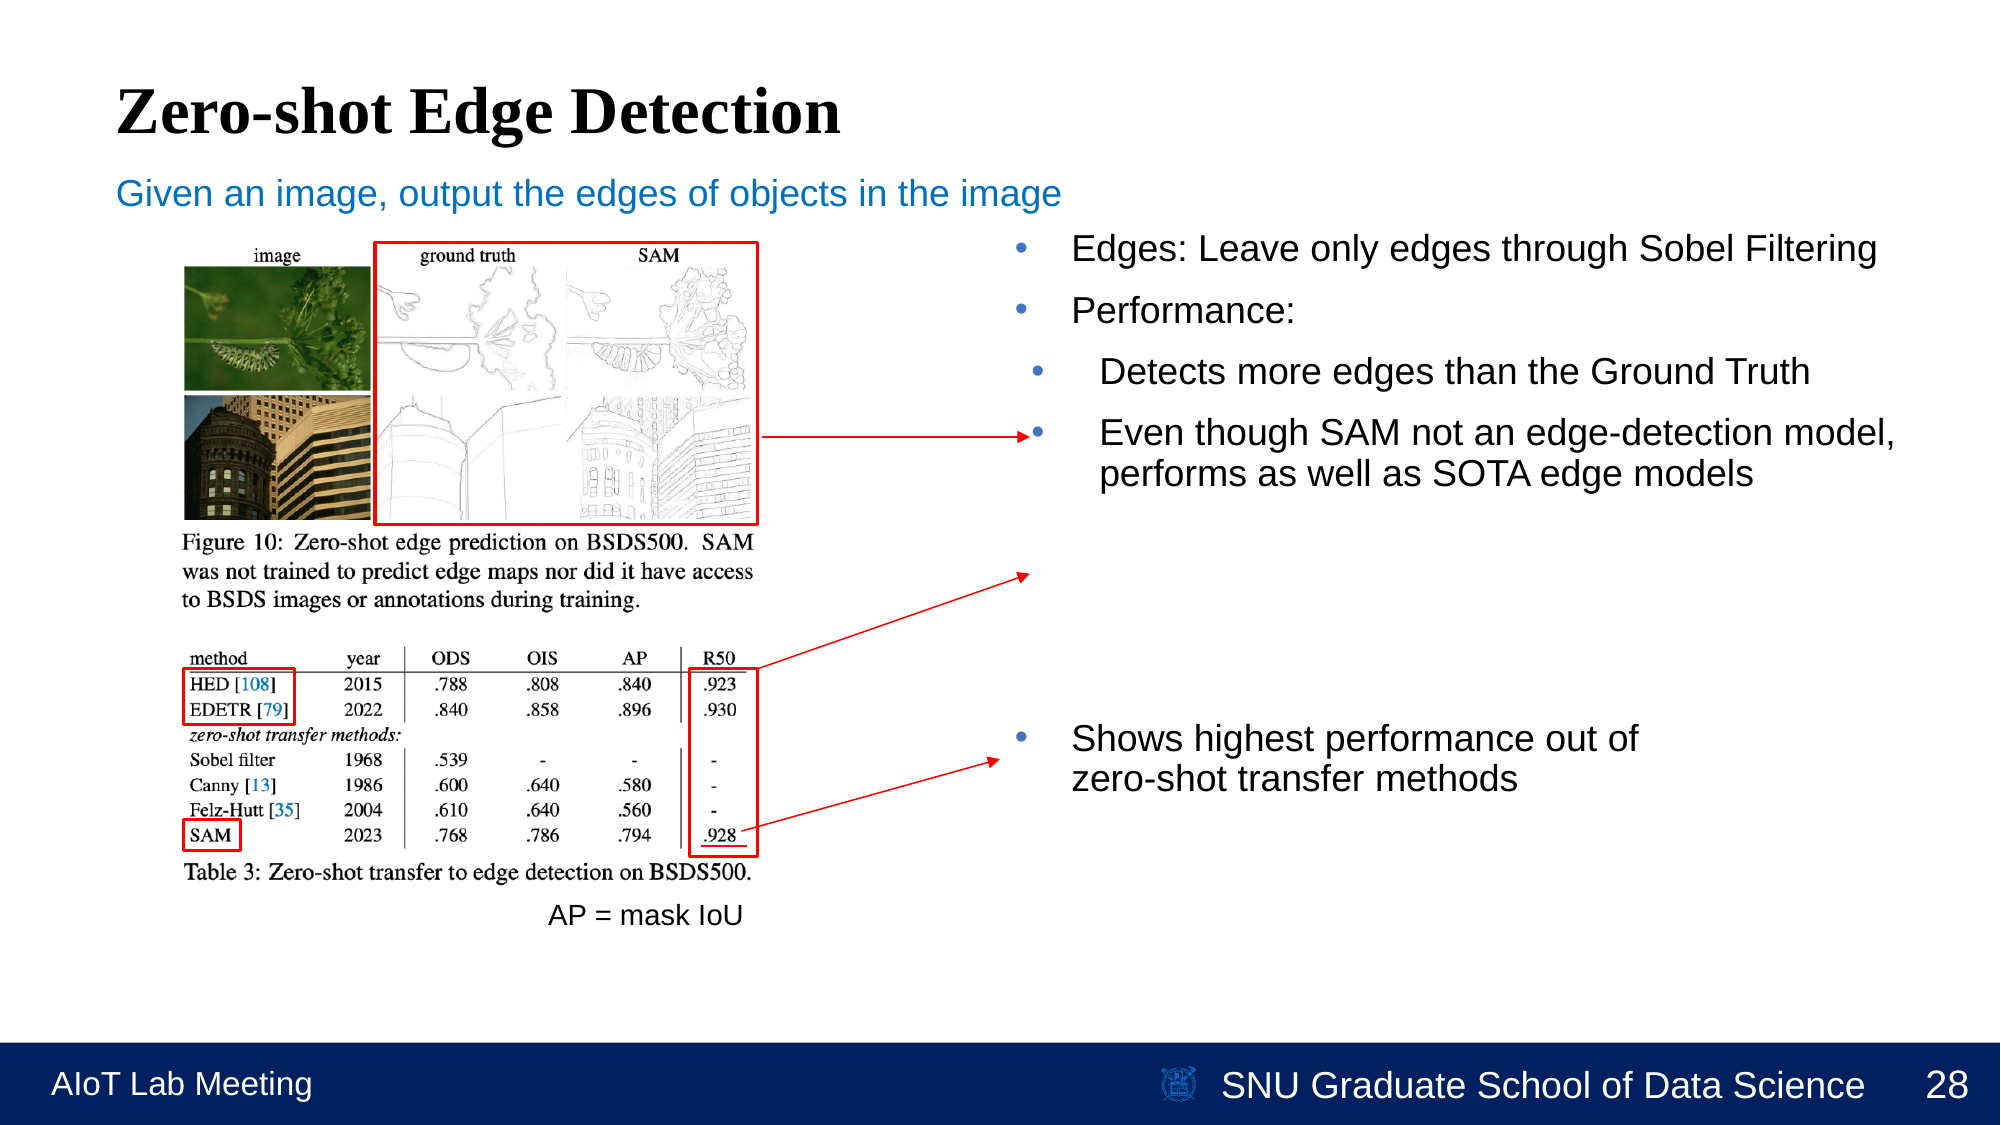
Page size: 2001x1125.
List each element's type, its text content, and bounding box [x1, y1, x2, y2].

list Edges: Leave only edges through Sobel Filtering Performance: Detects more edges than the Ground Truth Even though SAM not an edge-detection model, performs as well as SOTA edge models [999, 221, 1918, 635]
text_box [741, 772, 1001, 832]
text_box Given an image, output the edges of objects in the image [100, 161, 1776, 222]
text_box AP = mask IoU [533, 888, 769, 939]
text_box Shows highest performance out of zero-shot transfer methods [999, 703, 1703, 815]
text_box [20, 1054, 517, 1125]
picture [1161, 1063, 1197, 1105]
picture [177, 236, 758, 889]
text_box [757, 573, 1031, 669]
title Zero-shot Edge Detection [100, 39, 1826, 184]
